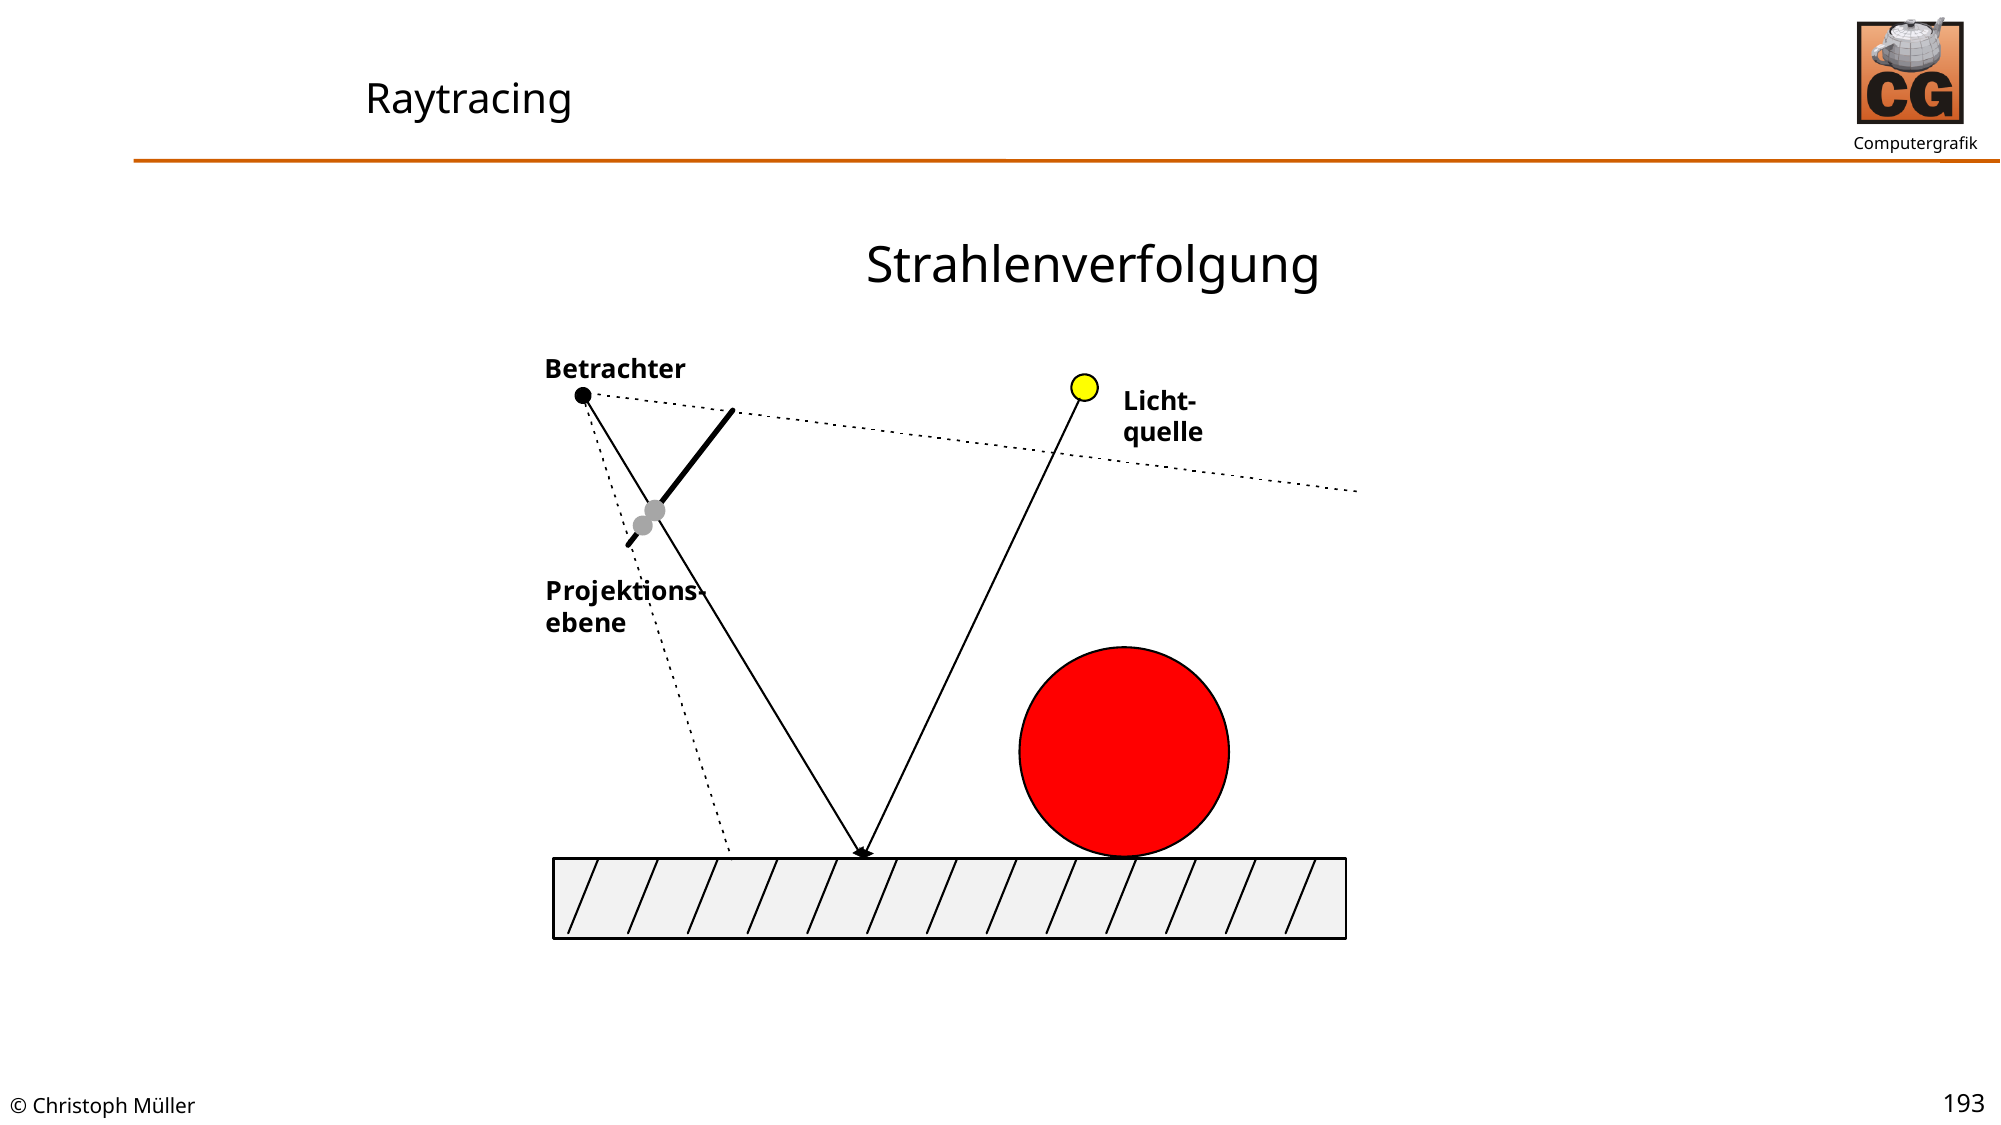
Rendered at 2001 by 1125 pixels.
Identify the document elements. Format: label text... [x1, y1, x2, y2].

text_box Raytracing [350, 42, 1343, 151]
subtitle Strahlenverfolgung [512, 224, 1676, 976]
picture [1850, 15, 1970, 130]
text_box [537, 349, 1363, 951]
